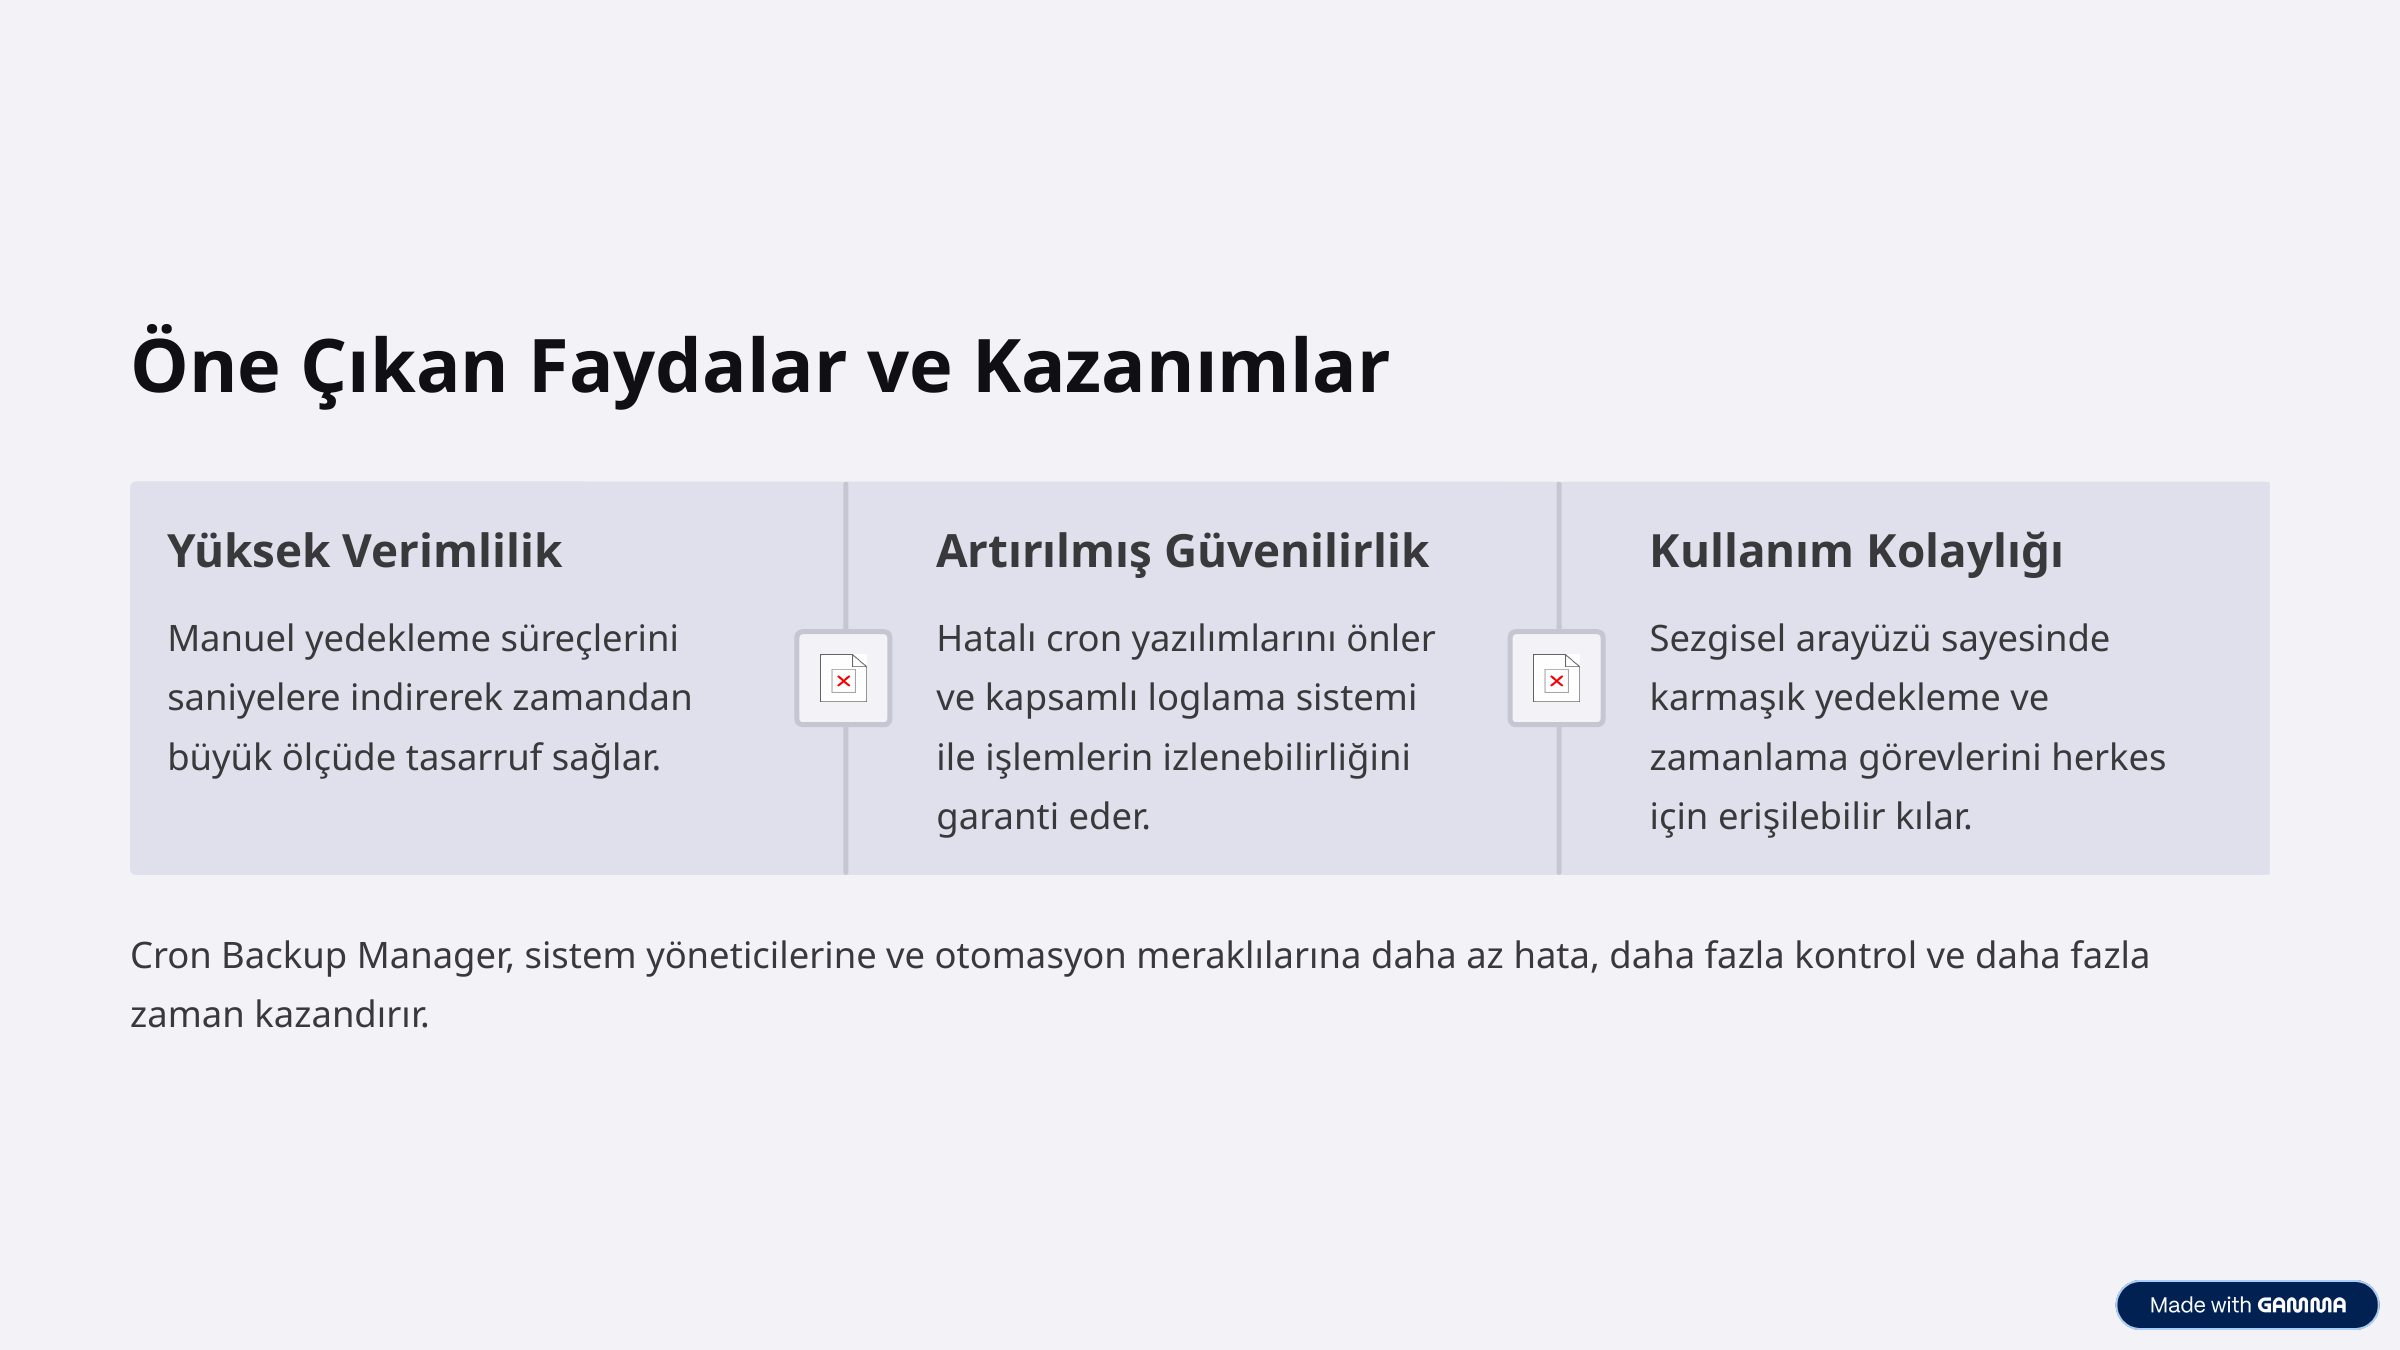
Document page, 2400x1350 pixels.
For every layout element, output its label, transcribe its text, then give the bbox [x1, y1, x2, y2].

text_box Kullanım Kolaylığı [1649, 518, 2115, 577]
text_box [1556, 725, 1562, 875]
text_box [843, 725, 849, 875]
text_box [1510, 631, 1604, 725]
text_box [847, 481, 1556, 875]
text_box Artırılmış Güvenilirlik [936, 518, 1418, 577]
text_box [1556, 481, 1562, 631]
text_box [796, 631, 890, 725]
text_box [1560, 481, 2270, 875]
text_box Öne Çıkan Faydalar ve Kazanımlar [130, 314, 1312, 408]
text_box Yüksek Verimlilik [167, 518, 633, 577]
text_box Sezgisel arayüzü sayesinde karmaşık yedekleme ve zamanlama görevlerini herkes için erişilebilir kılar. [1649, 599, 2233, 838]
text_box Cron Backup Manager, sistem yöneticilerine ve otomasyon meraklılarına daha az hata, daha fazla kontrol ve daha fazla zaman kazandırır. [130, 916, 2270, 1036]
picture [2106, 1271, 2389, 1339]
picture [820, 654, 867, 702]
text_box [130, 481, 843, 875]
text_box Manuel yedekleme süreçlerini saniyelere indirerek zamandan büyük ölçüde tasarruf sağlar. [167, 599, 751, 778]
text_box Hatalı cron yazılımlarını önler ve kapsamlı loglama sistemi ile işlemlerin izlenebilirliğini garanti eder. [936, 599, 1464, 838]
text_box [843, 481, 849, 631]
picture [1533, 654, 1580, 702]
